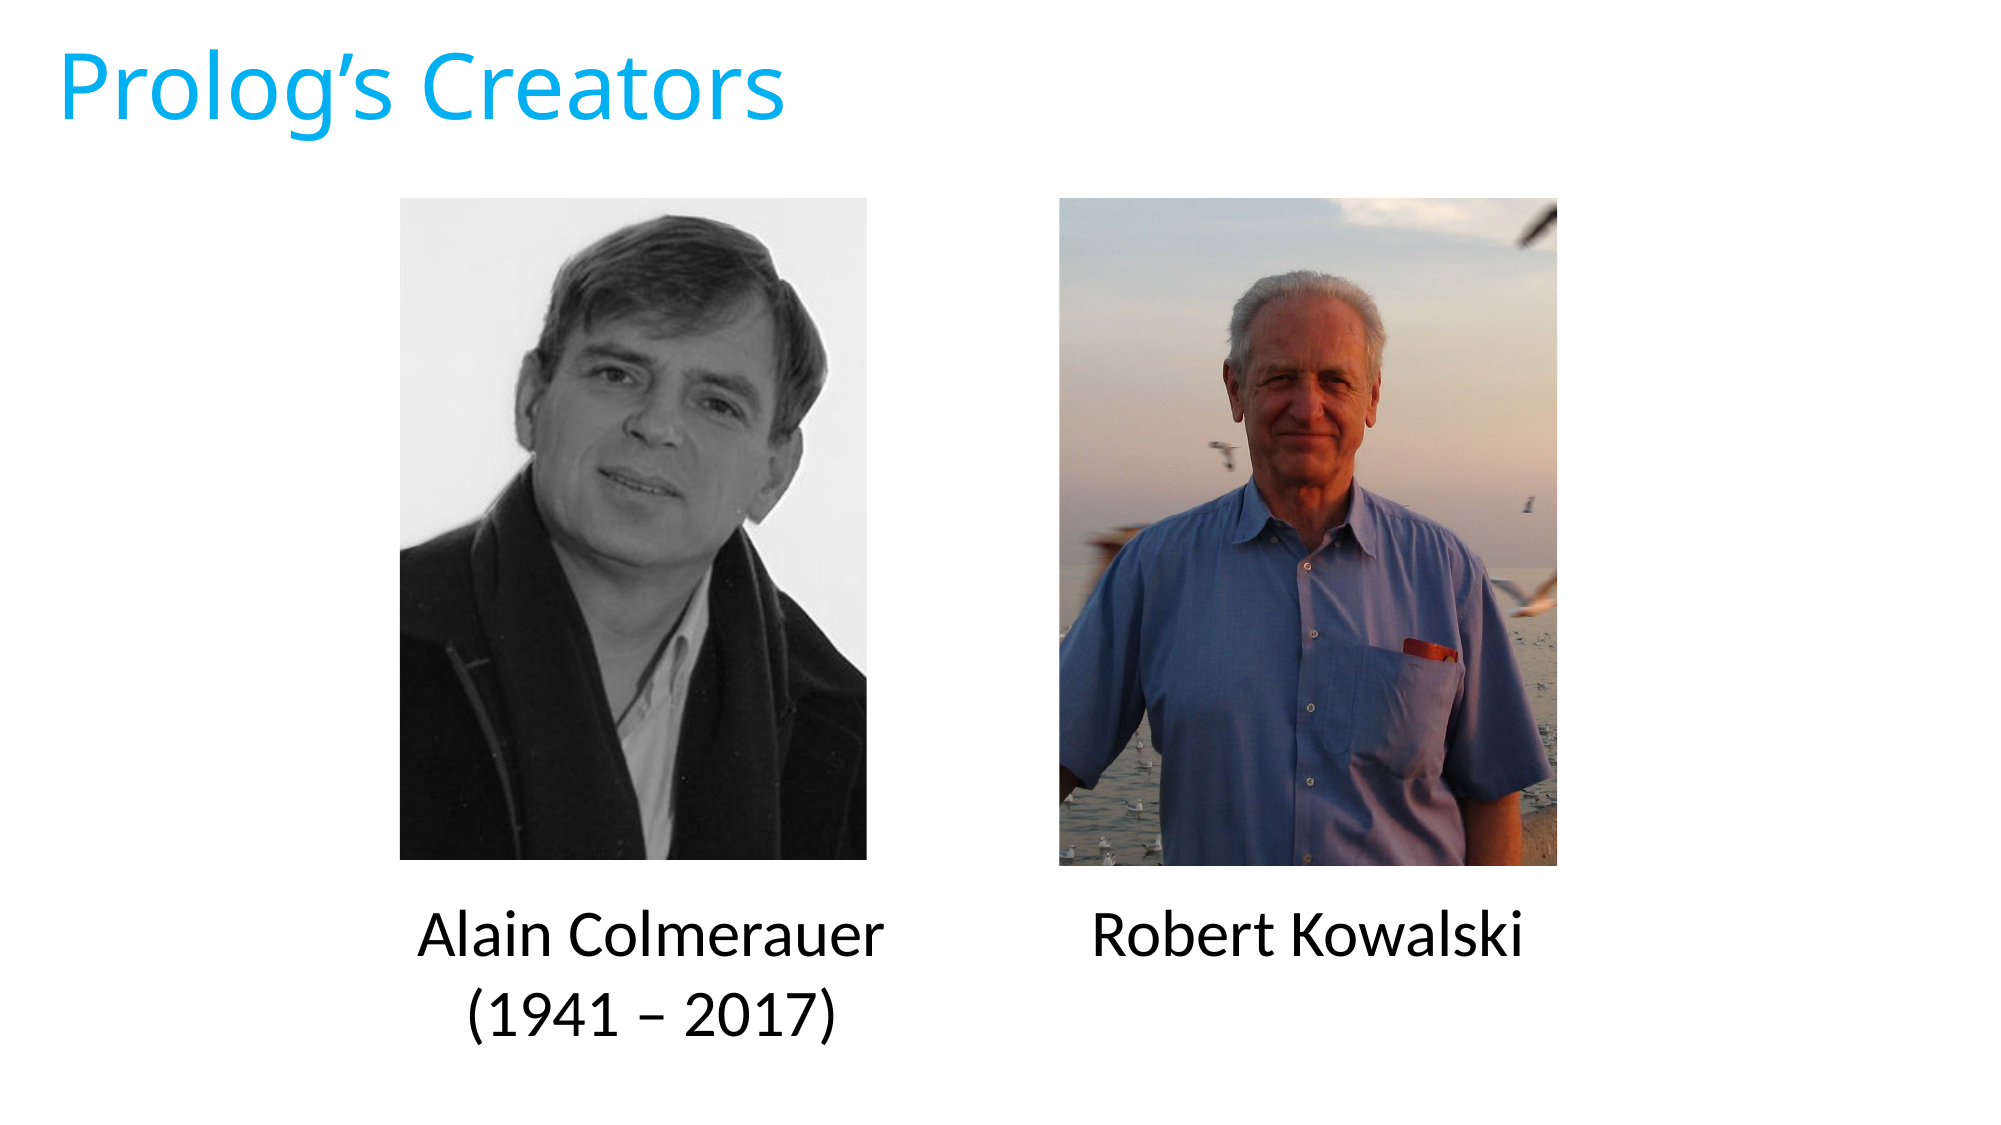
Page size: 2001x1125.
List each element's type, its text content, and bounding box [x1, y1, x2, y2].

title Prolog’s Creators [41, 0, 1108, 199]
picture [399, 198, 867, 860]
picture [1059, 198, 1558, 866]
text_box Alain Colmerauer (1941 – 2017) [402, 882, 902, 1058]
text_box Robert Kowalski [1076, 882, 1540, 1058]
